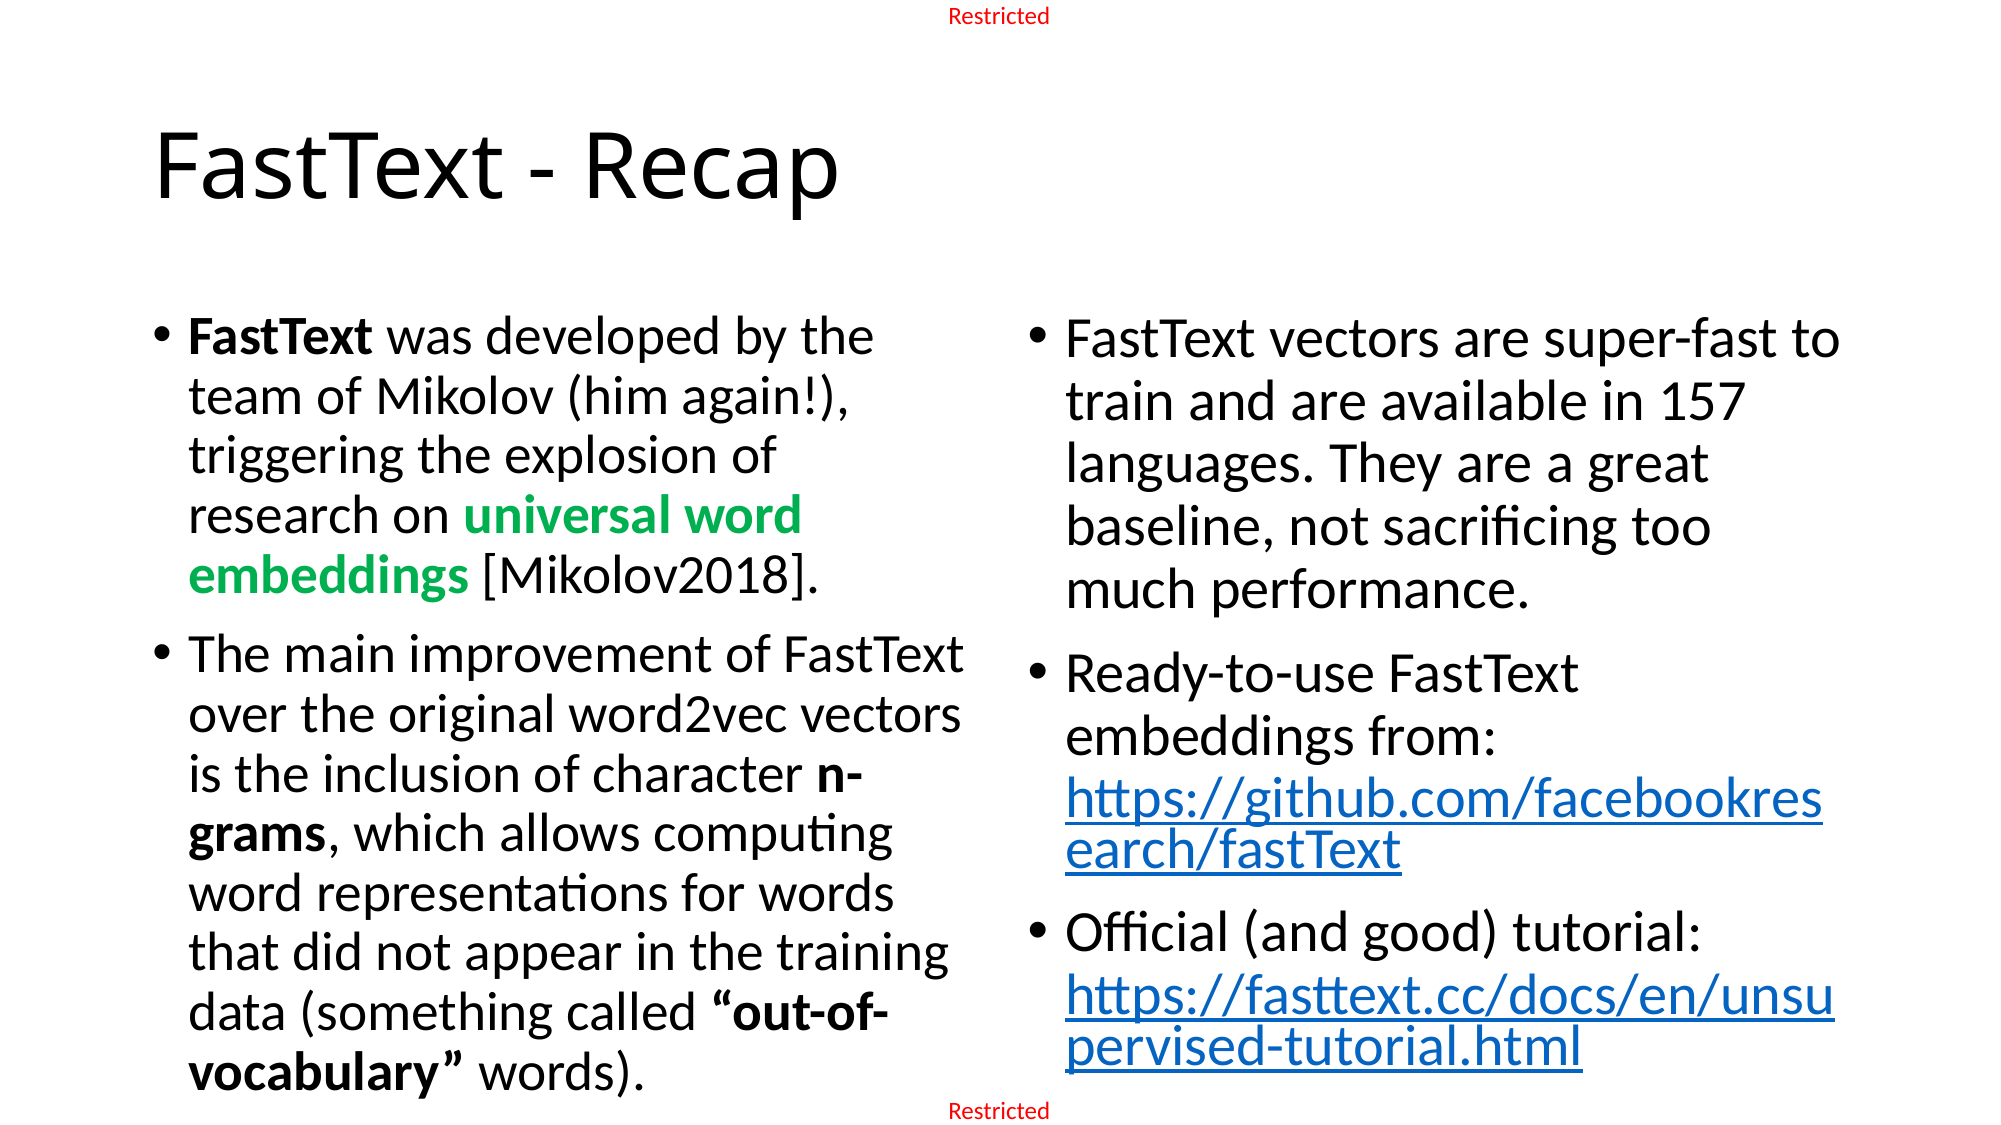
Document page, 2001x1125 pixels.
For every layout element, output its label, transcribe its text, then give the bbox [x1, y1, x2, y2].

list FastText vectors are super-fast to train and are available in 157 languages. They are a great baseline, not sacrificing too much performance. Ready-to-use FastText embeddings from: https://github.com/facebookresearch/fastText Official (and good) tutorial: https://fasttext.cc/docs/en/unsupervised-tutorial.html [1012, 299, 1863, 1088]
title FastText - Recap [137, 59, 1863, 278]
list FastText was developed by the team of Mikolov (him again!), triggering the explosion of research on universal word embeddings [Mikolov2018]. The main improvement of FastText over the original word2vec vectors is the inclusion of character n-grams, which allows computing word representations for words that did not appear in the training data (something called “out-of-vocabulary” words). [137, 299, 988, 1125]
